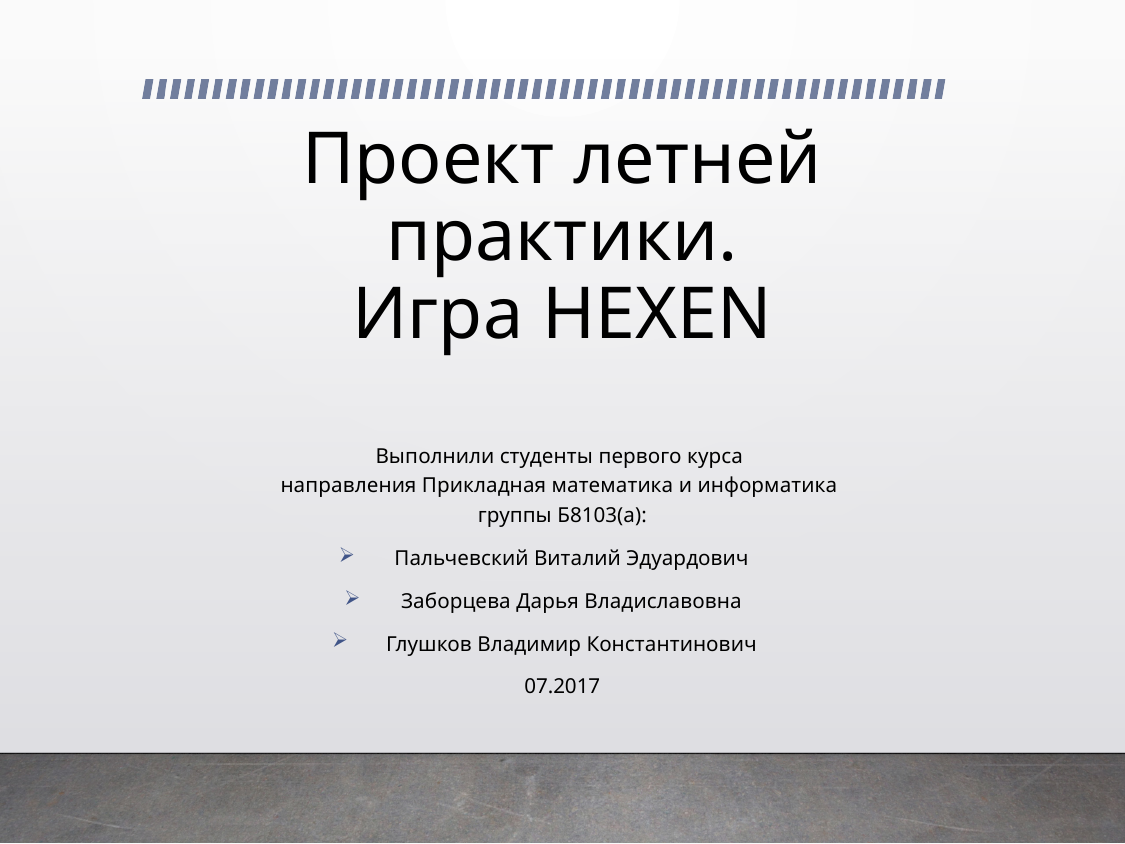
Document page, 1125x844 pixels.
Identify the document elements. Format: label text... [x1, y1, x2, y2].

subtitle Выполнили студенты первого курса направления Прикладная математика и информатика группы Б8103(а): Пальчевский Виталий Эдуардович Заборцева Дарья Владиславовна Глушков Владимир Константинович 07.2017 [163, 421, 961, 714]
picture [0, 753, 1125, 843]
title Проект летней практики. Игра HEXEN [163, 113, 961, 356]
